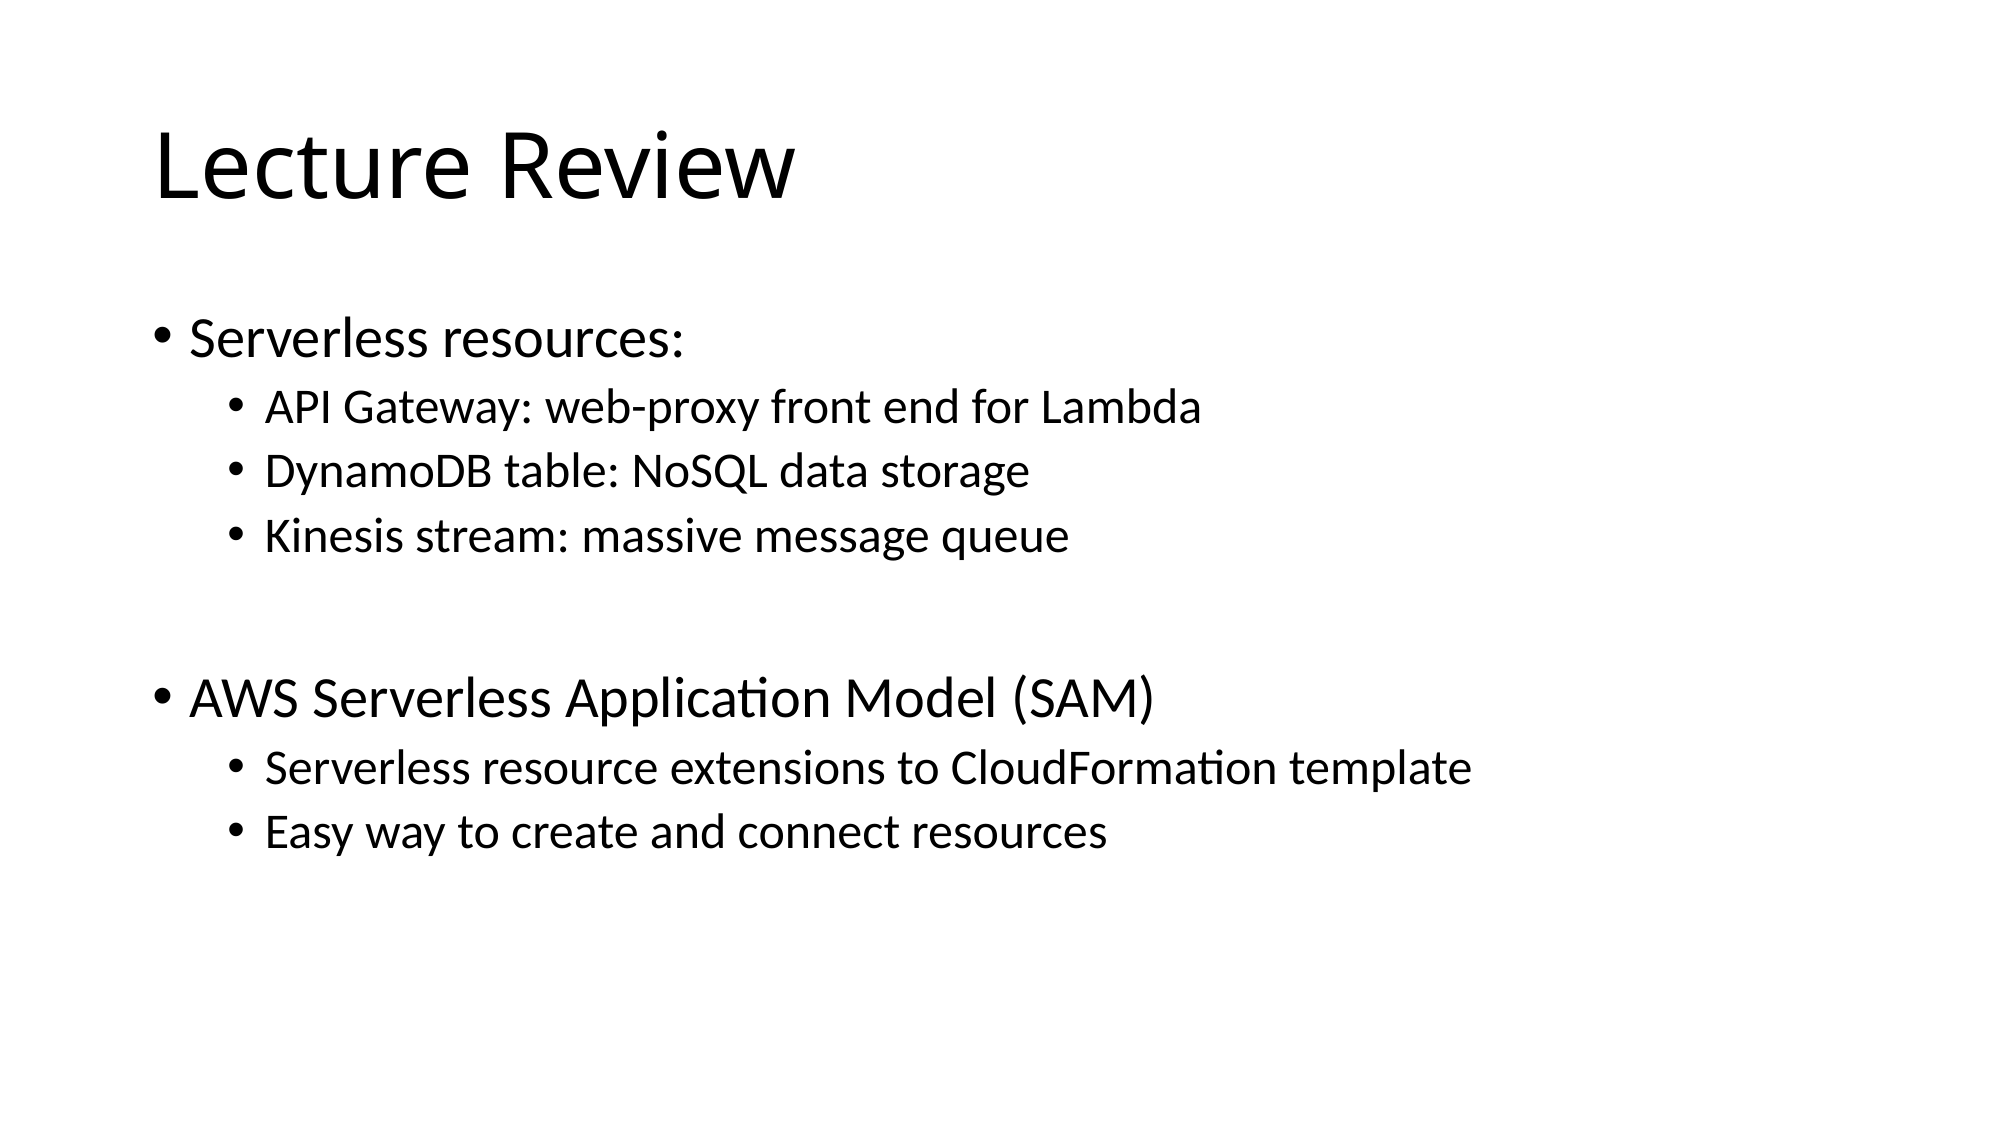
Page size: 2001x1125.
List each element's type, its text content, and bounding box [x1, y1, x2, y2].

list Serverless resources: API Gateway: web-proxy front end for Lambda DynamoDB table: NoSQL data storage Kinesis stream: massive message queue AWS Serverless Application Model (SAM) Serverless resource extensions to CloudFormation template Easy way to create and connect resources [137, 299, 1863, 1014]
title Lecture Review [137, 59, 1863, 278]
